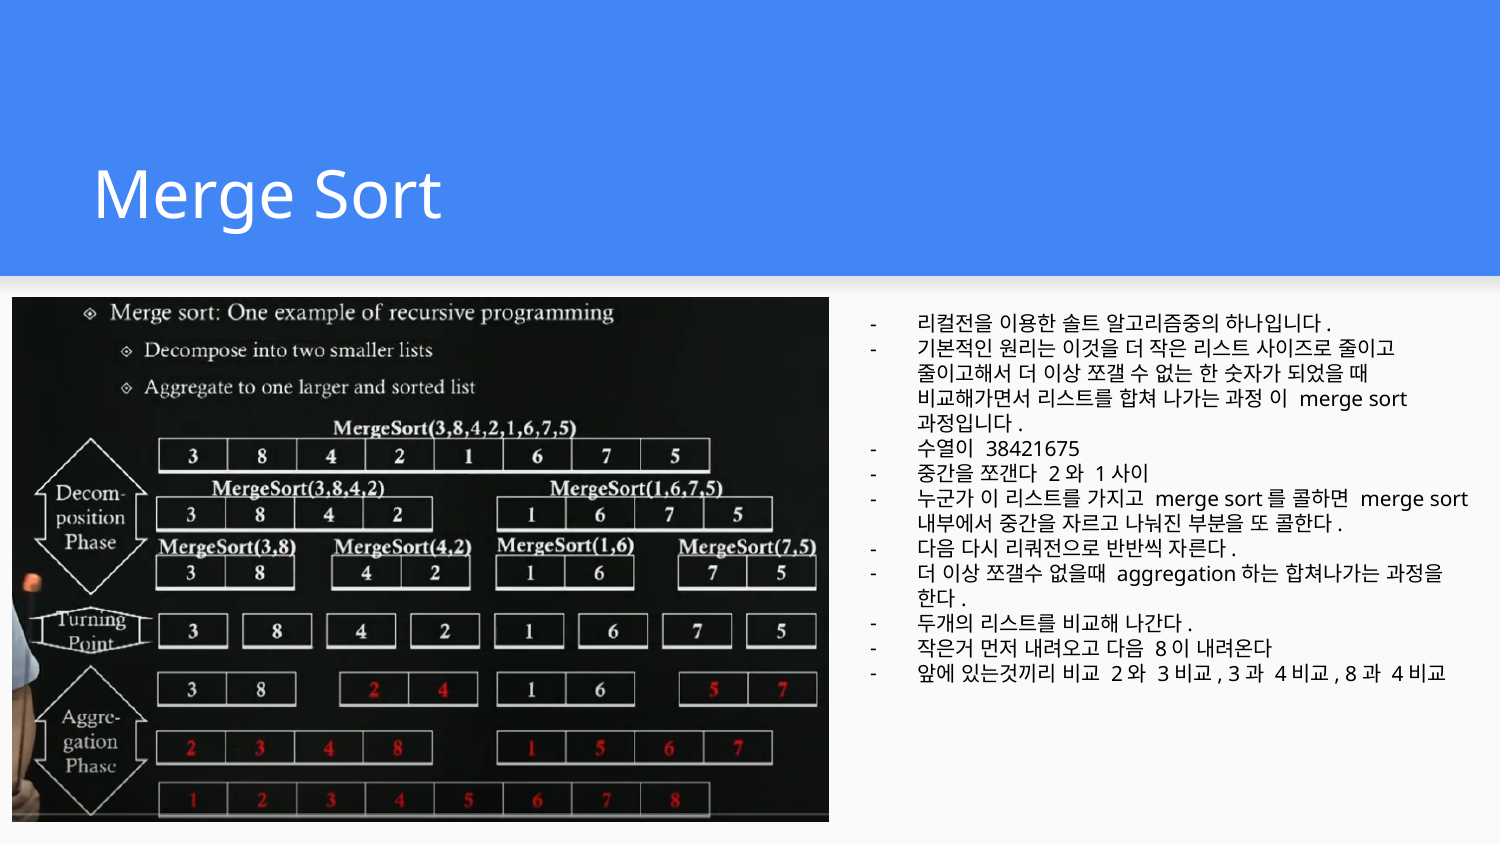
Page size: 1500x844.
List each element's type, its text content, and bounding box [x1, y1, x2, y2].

picture [12, 296, 829, 823]
title Merge Sort [77, 121, 1427, 248]
text_box 리컬전을 이용한 솔트 알고리즘중의 하나입니다. 기본적인 원리는 이것을 더 작은 리스트 사이즈로 줄이고 줄이고해서 더 이상 쪼갤 수 없는 한 숫자가 되었을 때 비교해가면서 리스트를 합쳐 나가는 과정 이 merge sort 과정입니다. 수열이 38421675 중간을 쪼갠다 2와 1사이 누군가 이 리스트를 가지고 merge sort를 콜하면 merge sort 내부에서 중간을 자르고 나눠진 부분을 또 콜한다. 다음 다시 리쿼전으로 반반씩 자른다. 더 이상 쪼갤수 없을때 aggregation하는 합쳐나가는 과정을 한다. 두개의 리스트를 비교해 나간다. 작은거 먼저 내려오고 다음 8이 내려온다 앞에 있는것끼리 비교 2와 3비교, 3과 4비교, 8과 4비교 [828, 295, 1491, 826]
